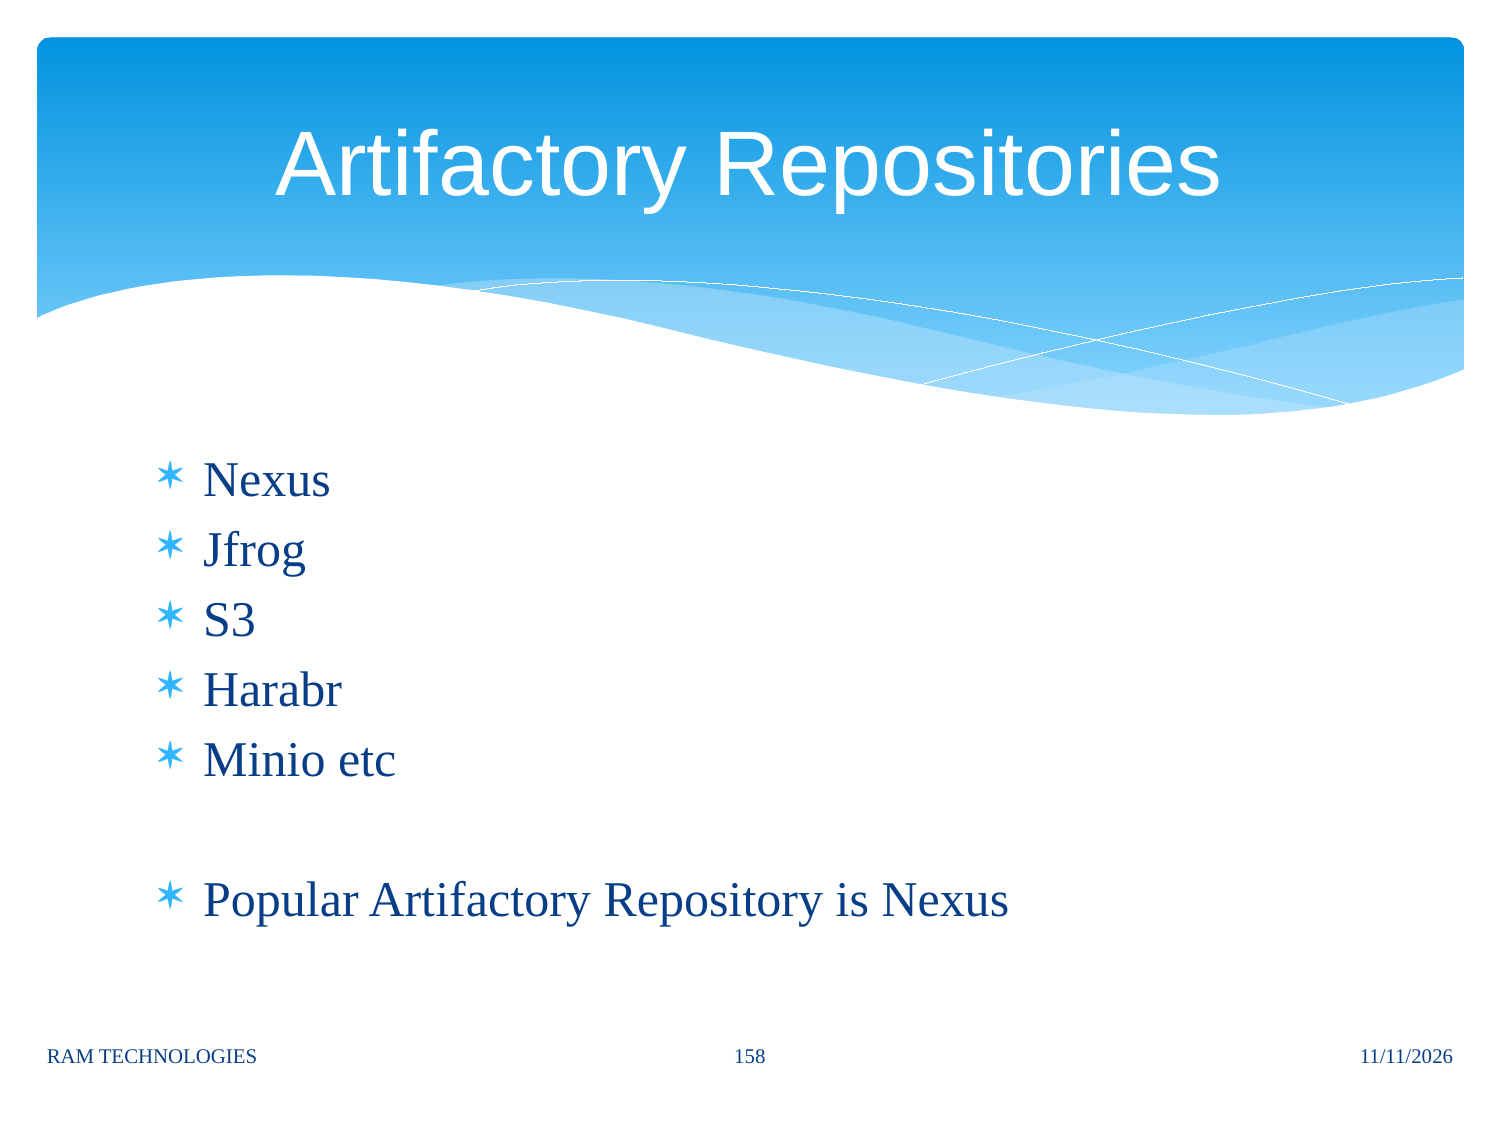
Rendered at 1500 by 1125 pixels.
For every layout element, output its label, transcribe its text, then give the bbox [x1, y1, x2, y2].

list Nexus Jfrog S3 Harabr Minio etc Popular Artifactory Repository is Nexus [143, 438, 1359, 1005]
slide_number 158 [654, 1025, 846, 1086]
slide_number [847, 1025, 1469, 1086]
title Artifactory Repositories [75, 55, 1425, 261]
footer RAM TECHNOLOGIES [31, 1025, 653, 1086]
